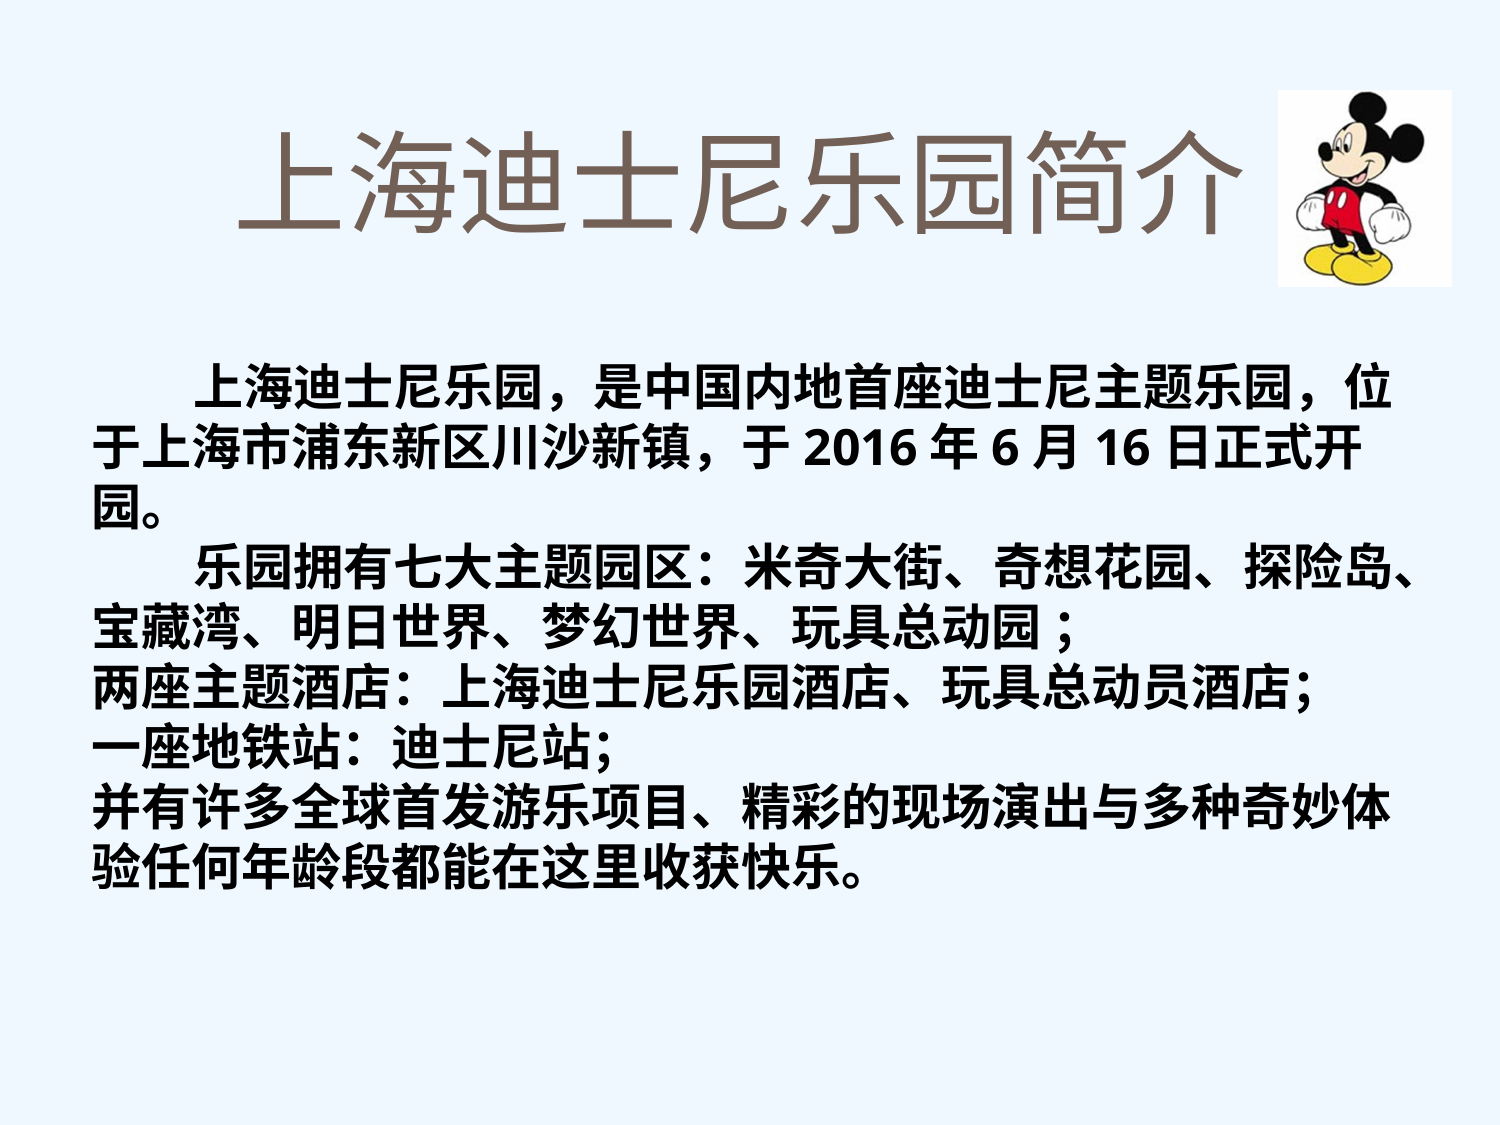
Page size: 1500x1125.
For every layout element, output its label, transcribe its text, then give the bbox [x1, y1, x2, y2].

list 上海迪士尼乐园，是中国内地首座迪士尼主题乐园，位于上海市浦东新区川沙新镇，于2016年6月16日正式开园。 乐园拥有七大主题园区：米奇大街、奇想花园、探险岛、宝藏湾、明日世界、梦幻世界、玩具总动园 ； 两座主题酒店：上海迪士尼乐园酒店、玩具总动员酒店； 一座地铁站：迪士尼站； 并有许多全球首发游乐项目、精彩的现场演出与多种奇妙体验任何年龄段都能在这里收获快乐。 [76, 266, 1428, 984]
picture [1277, 89, 1452, 287]
title 上海迪士尼乐园简介 [218, 89, 1271, 256]
